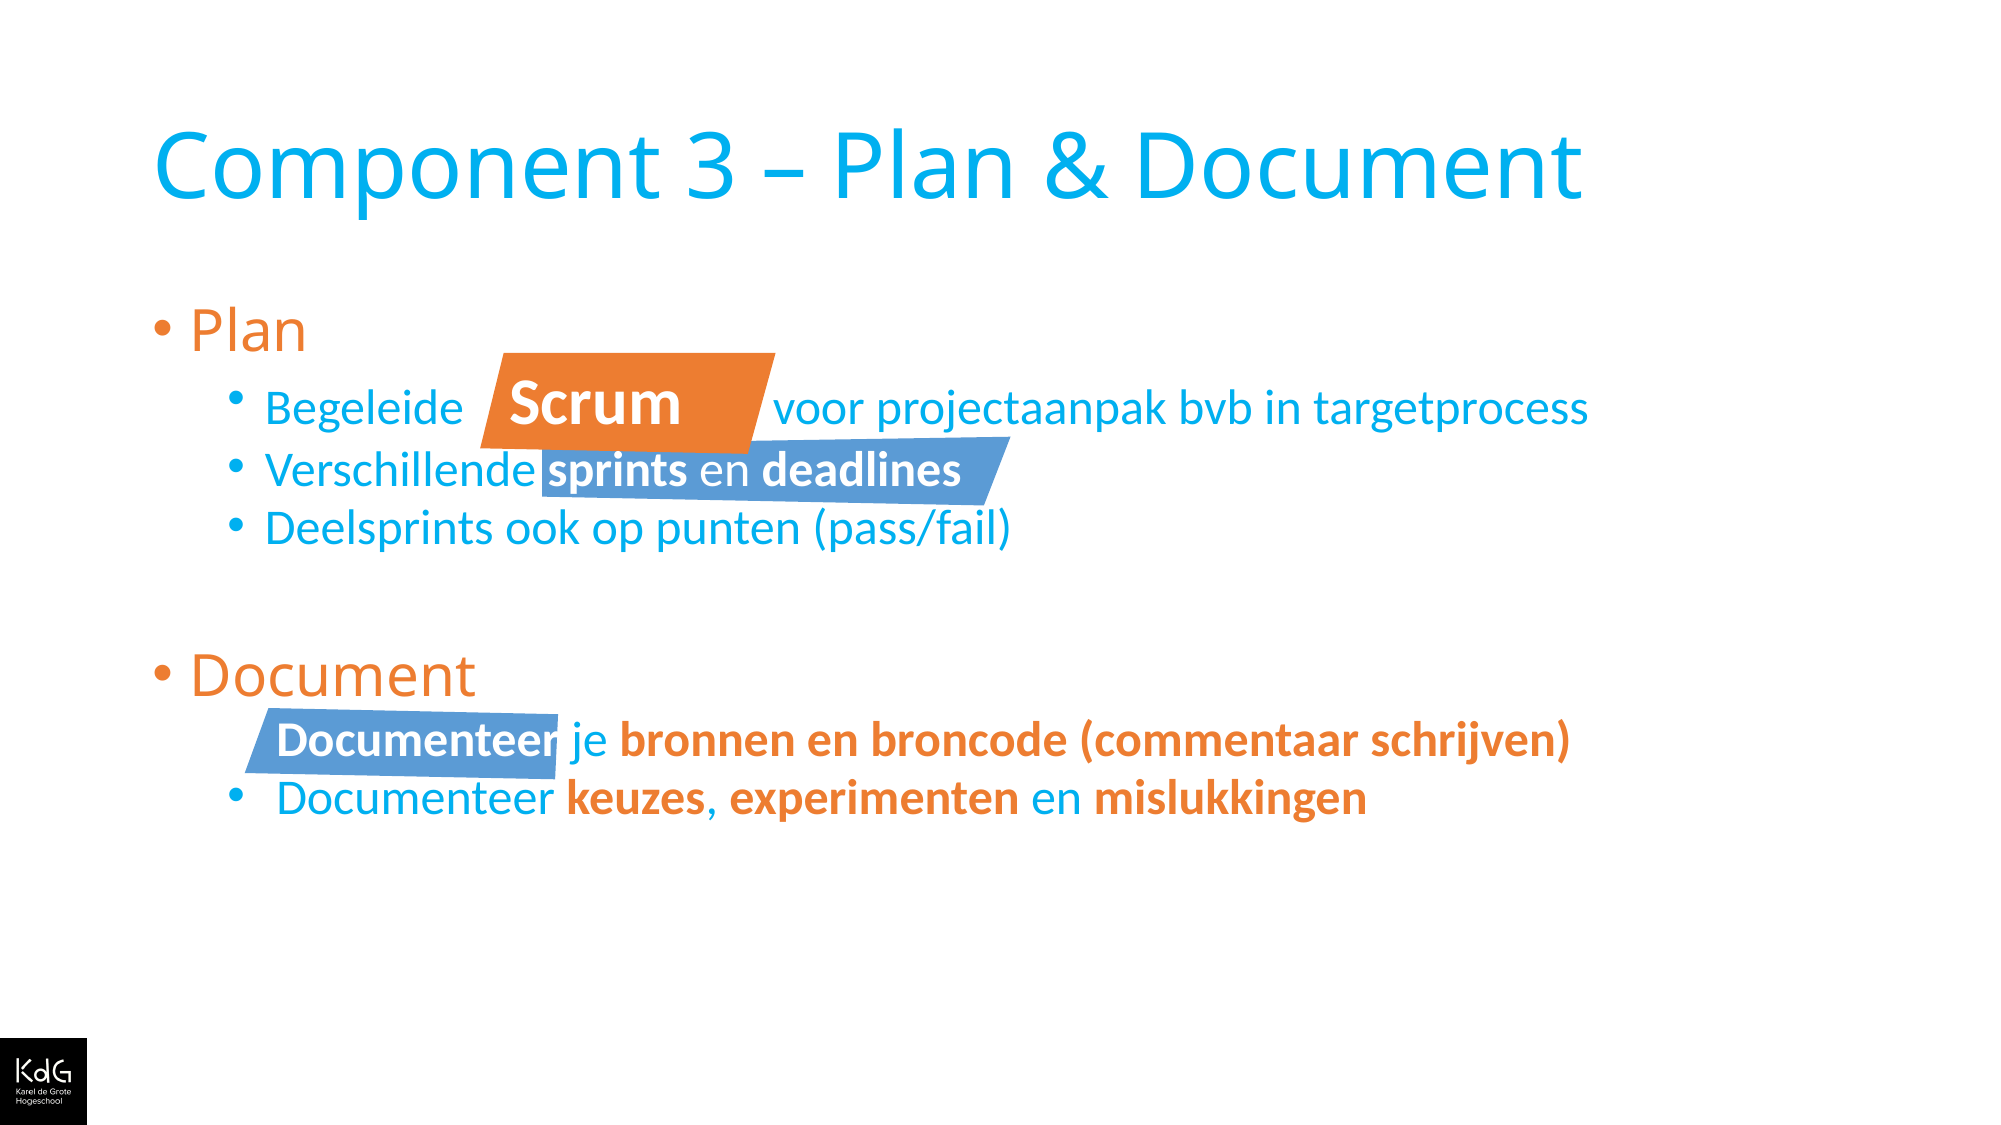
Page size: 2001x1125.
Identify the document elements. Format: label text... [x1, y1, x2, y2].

title Component 3 – Plan & Document [137, 59, 1863, 278]
list Plan Begeleide Scrum voor projectaanpak bvb in targetprocess Verschillende sprints en deadlines Deelsprints ook op punten (pass/fail) Document Documenteer je bronnen en broncode (commentaar schrijven) Documenteer keuzes, experimenten en mislukkingen [137, 299, 1863, 1014]
picture [0, 1038, 87, 1125]
